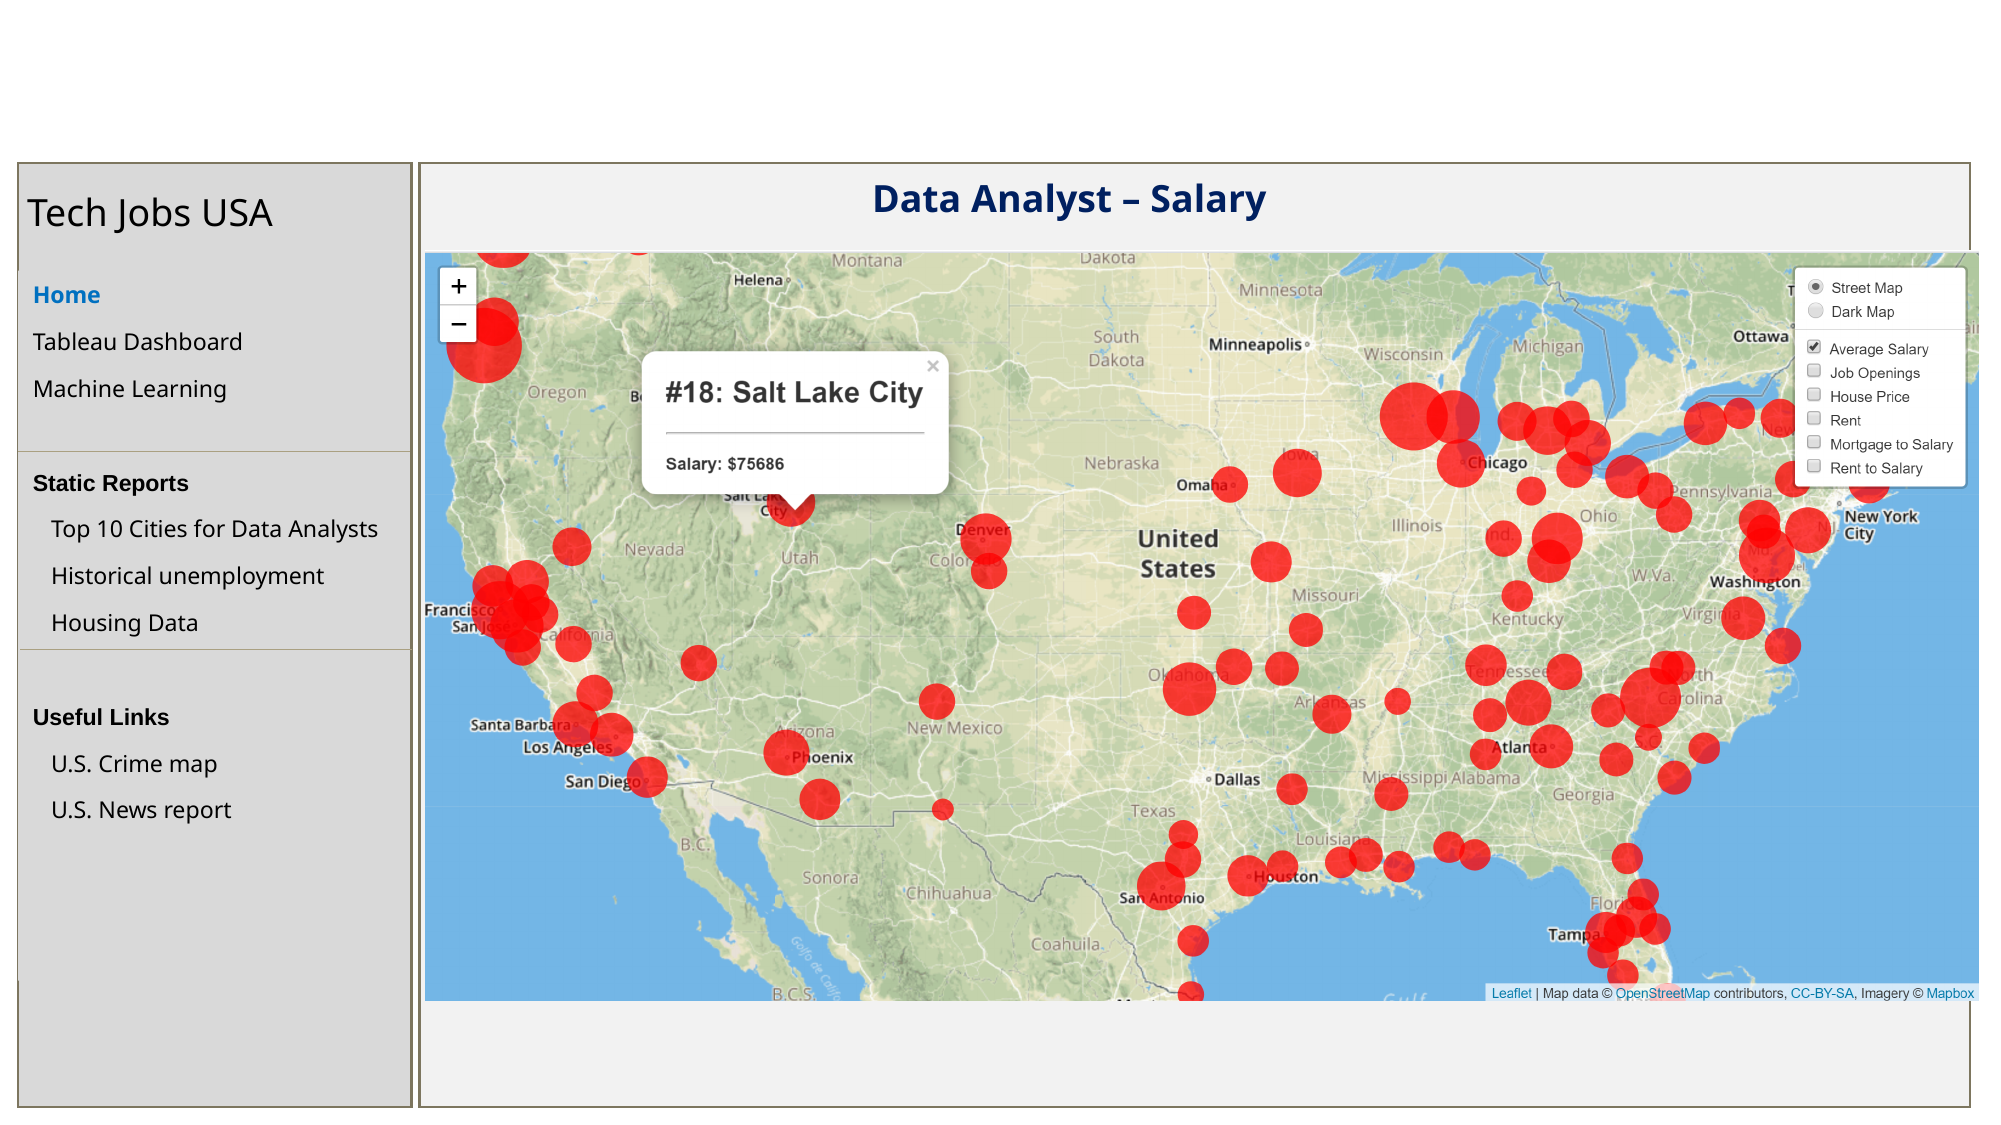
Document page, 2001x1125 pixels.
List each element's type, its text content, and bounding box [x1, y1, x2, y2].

picture [425, 250, 1979, 1001]
text_box Tech Jobs USA [0, 186, 347, 271]
text_box Home Tableau Dashboard Machine Learning Static Reports Top 10 Cities for Data Analysts Historical unemployment Housing Data Useful Links U.S. Crime map U.S. News report [18, 270, 410, 451]
text_box [418, 162, 1971, 1108]
text_box Home Tableau Dashboard Machine Learning Static Reports Top 10 Cities for Data Analysts Historical unemployment Housing Data Useful Links U.S. Crime map U.S. News report [18, 452, 410, 981]
text_box Data Analyst – Salary [857, 167, 1450, 228]
text_box [17, 162, 413, 1108]
